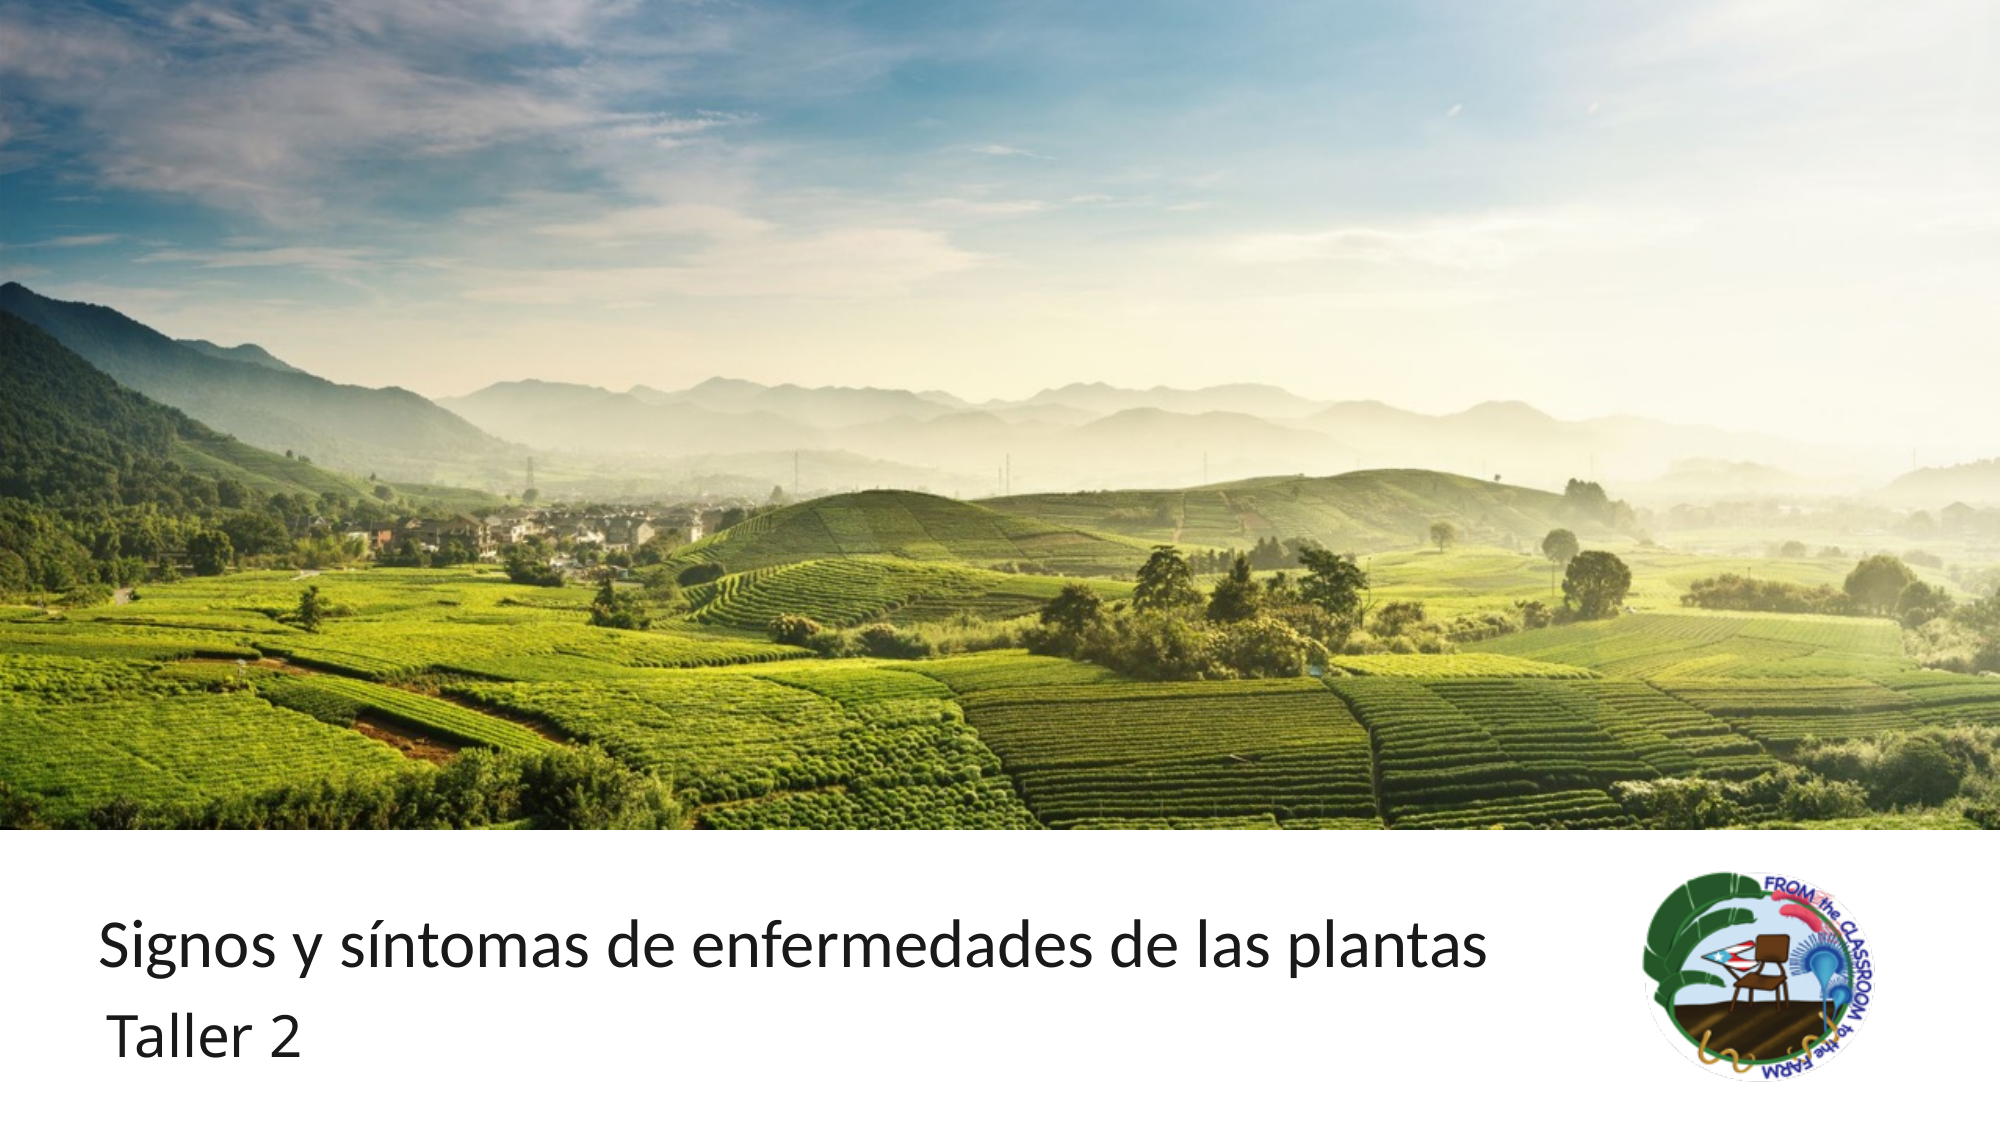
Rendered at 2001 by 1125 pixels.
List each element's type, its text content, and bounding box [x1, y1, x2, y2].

text_box Signos y síntomas de enfermedades de las plantas [83, 875, 1583, 989]
text_box Taller 2 [106, 999, 1537, 1070]
picture [0, 0, 2000, 830]
picture [1583, 845, 1928, 1093]
